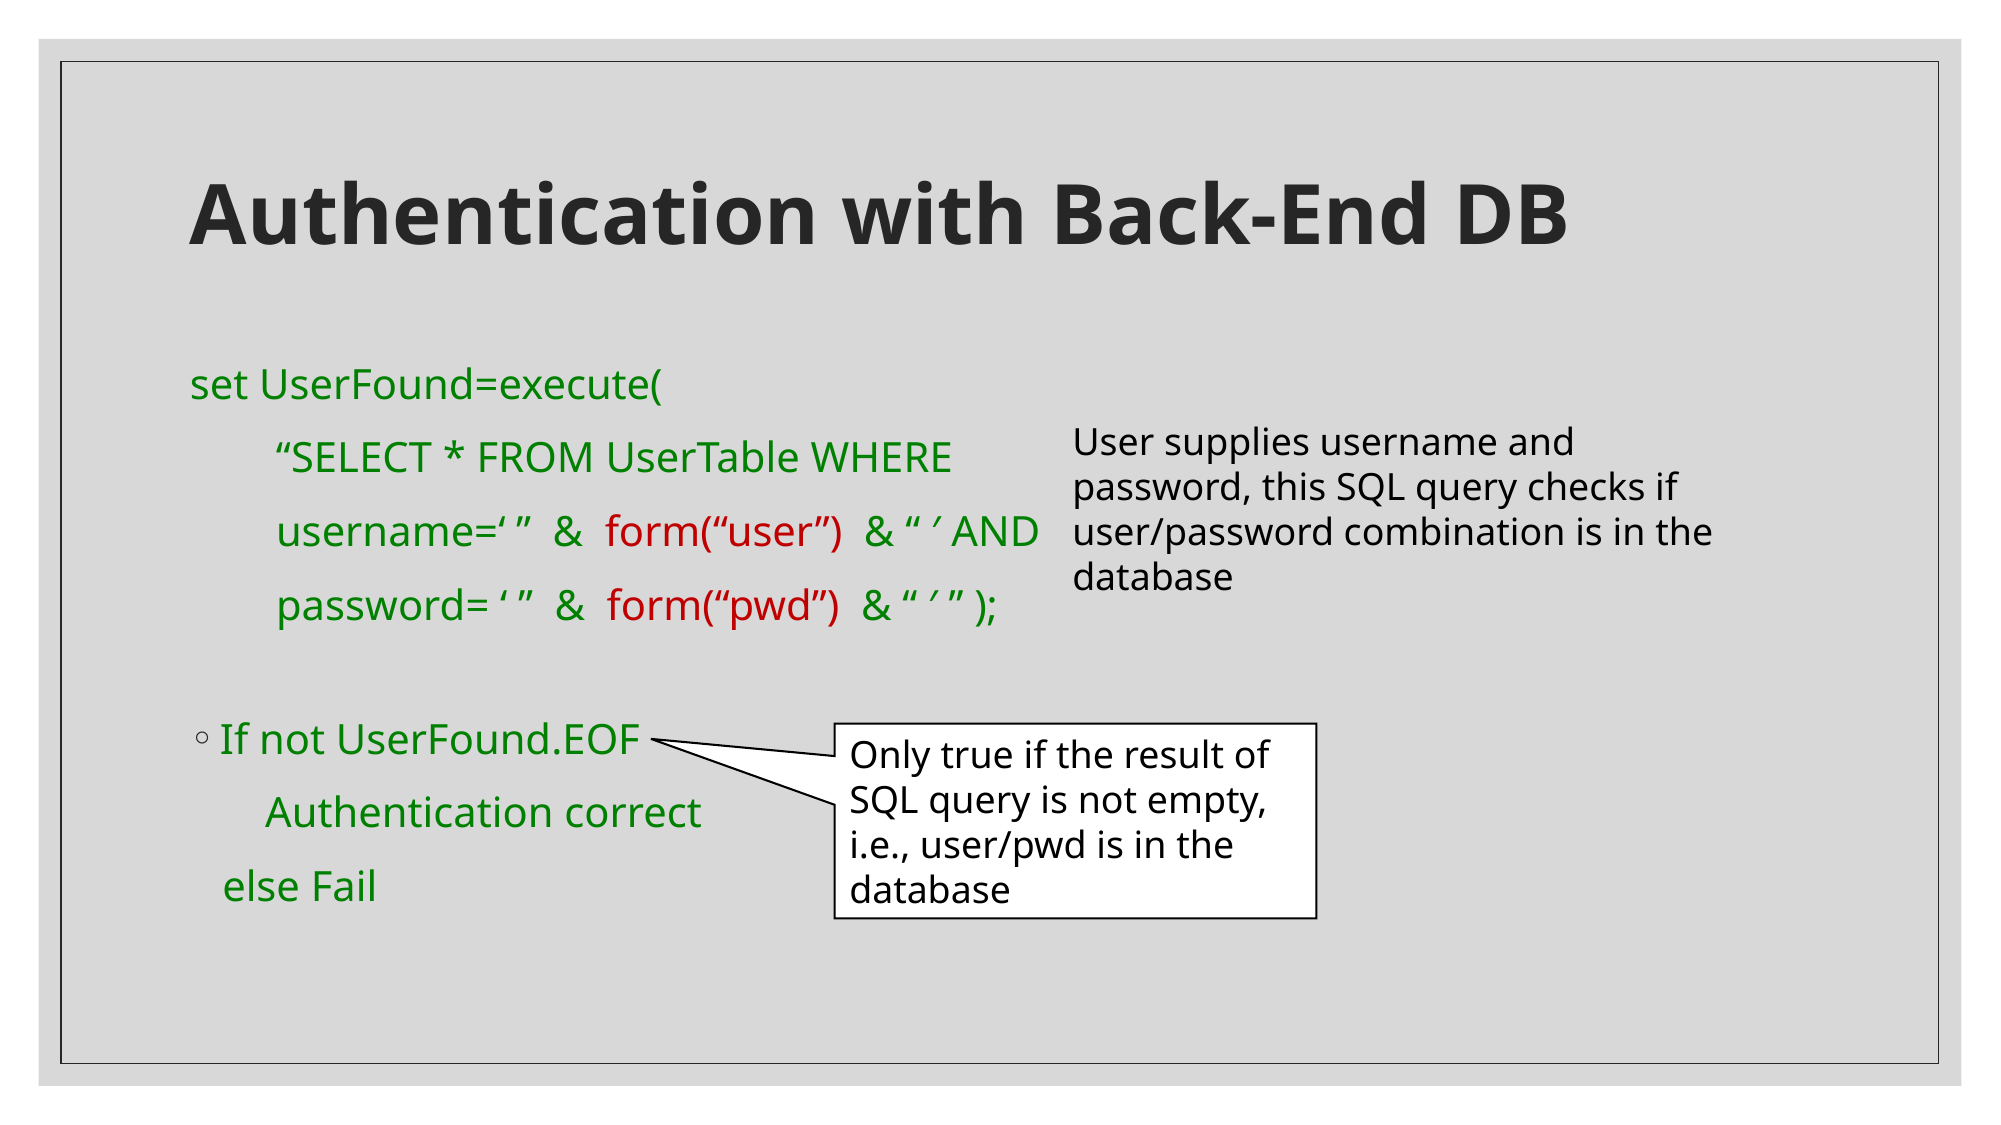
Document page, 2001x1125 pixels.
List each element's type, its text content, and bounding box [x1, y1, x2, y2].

text_box Only true if the result of SQL query is not empty, i.e., user/pwd is in the database [650, 723, 1317, 919]
title Authentication with Back-End DB [174, 105, 1825, 331]
text_box User supplies username and password, this SQL query checks if user/password combination is in the database [1057, 410, 1767, 606]
list set UserFound=execute( “SELECT * FROM UserTable WHERE username=‘ ” & form(“user”) & “ ′ AND password= ‘ ” & form(“pwd”) & “ ′ ” ); If not UserFound.EOF Authentication correct else Fail [174, 345, 1825, 977]
